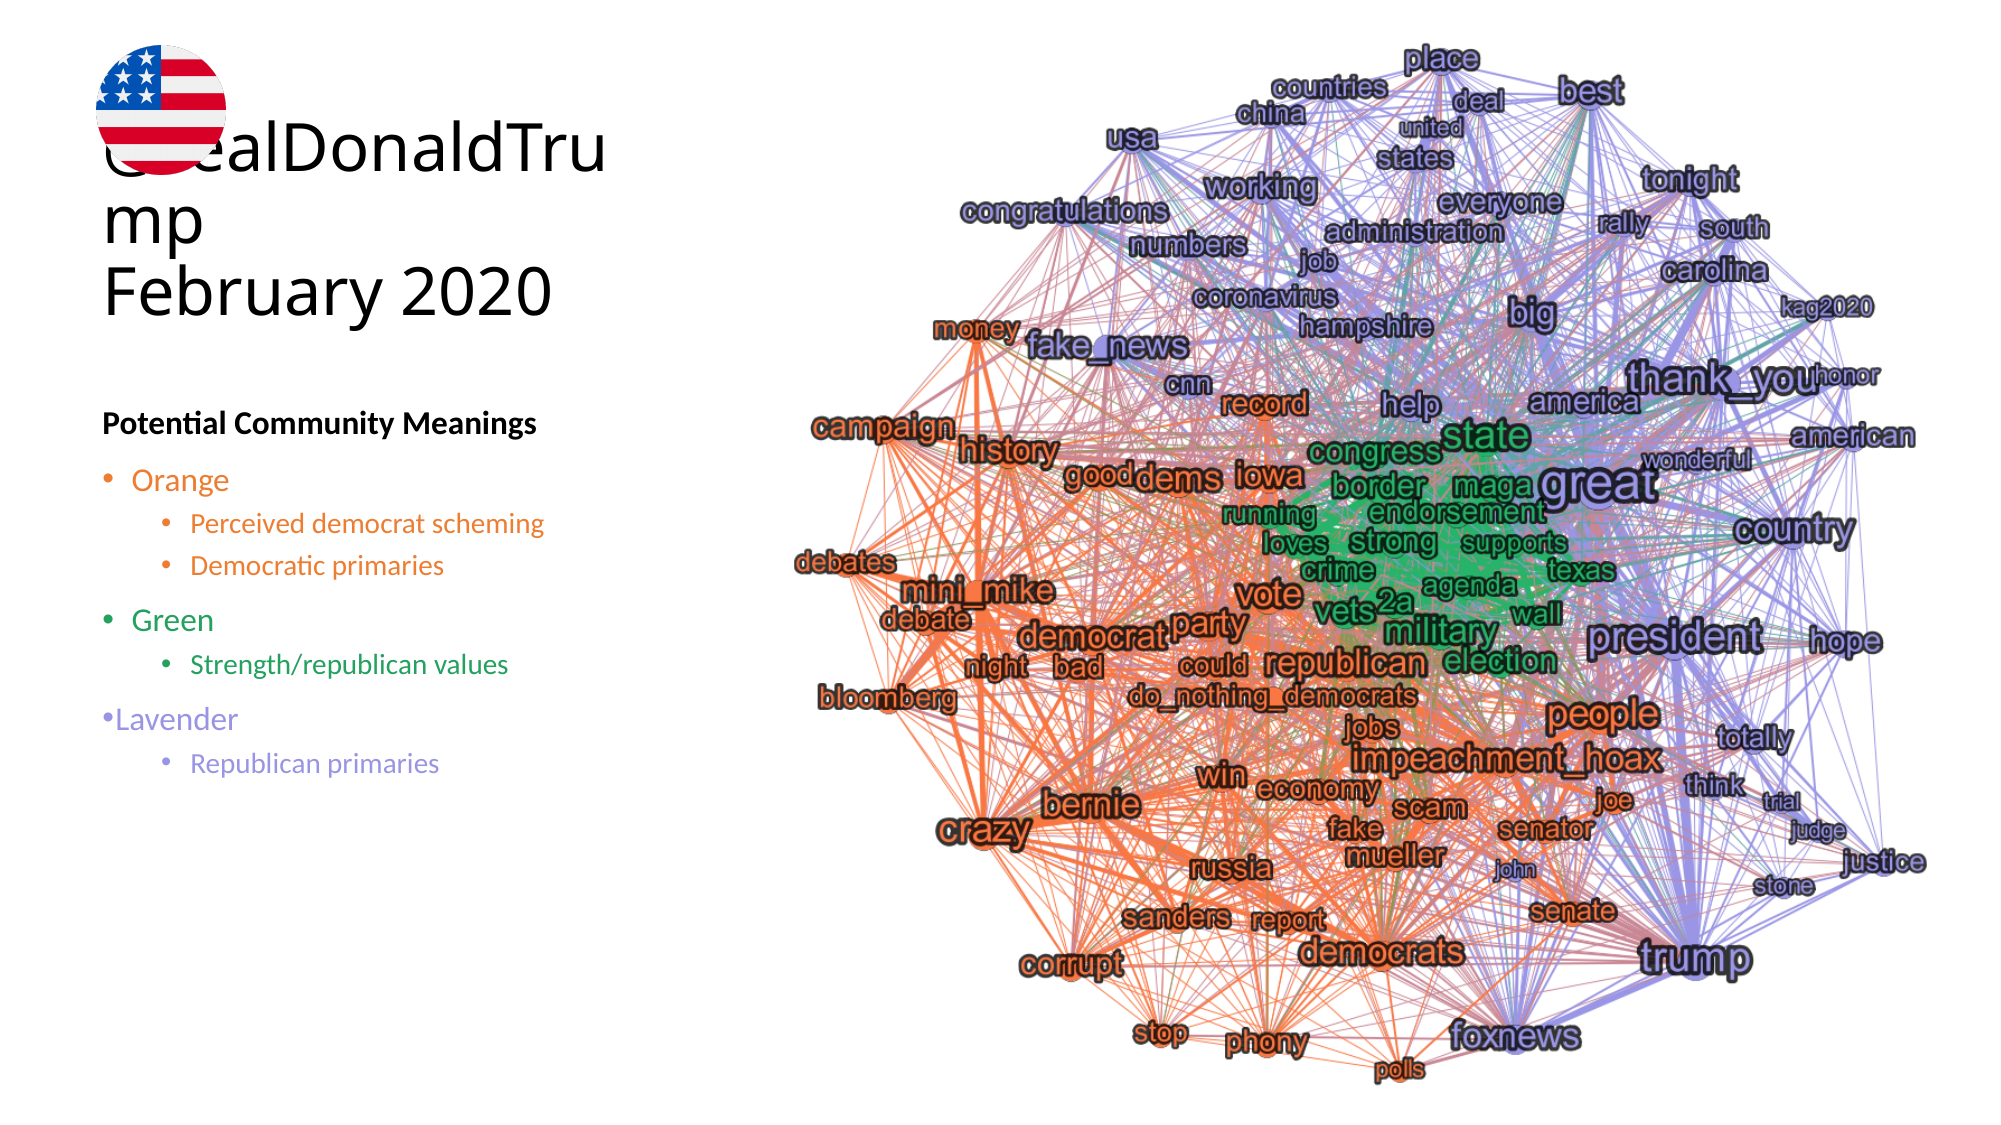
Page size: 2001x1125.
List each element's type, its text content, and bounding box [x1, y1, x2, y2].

picture [791, 38, 1929, 1087]
list Potential Community Meanings Orange Perceived democrat scheming Democratic primaries Green Strength/republican values Lavender Republican primaries [87, 337, 683, 1027]
title @realDonaldTrump February 2020 [87, 75, 669, 337]
picture [96, 45, 226, 176]
